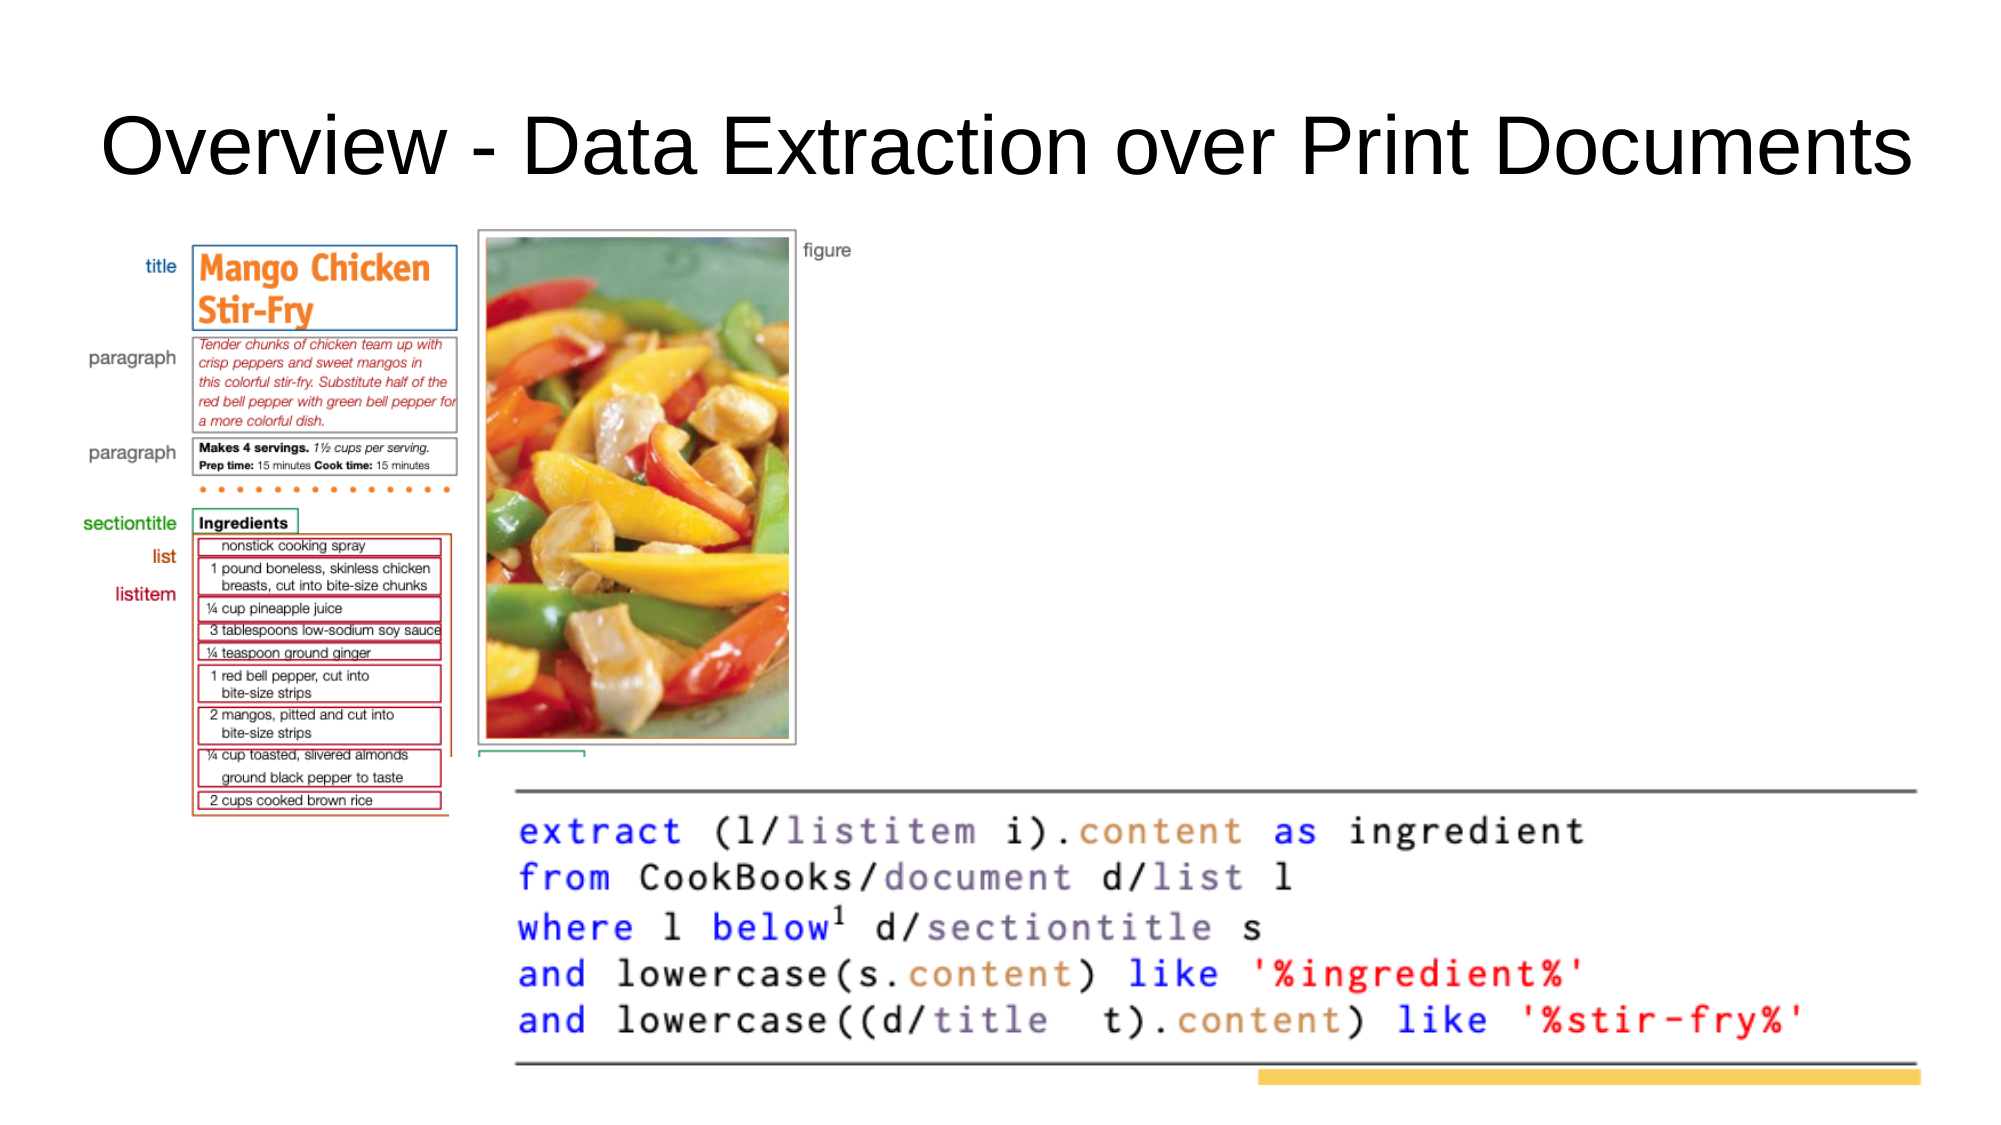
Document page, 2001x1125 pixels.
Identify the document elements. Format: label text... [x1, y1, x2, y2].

title Overview - Data Extraction over Print Documents [85, 39, 1949, 257]
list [51, 203, 941, 851]
picture [449, 757, 1968, 1085]
